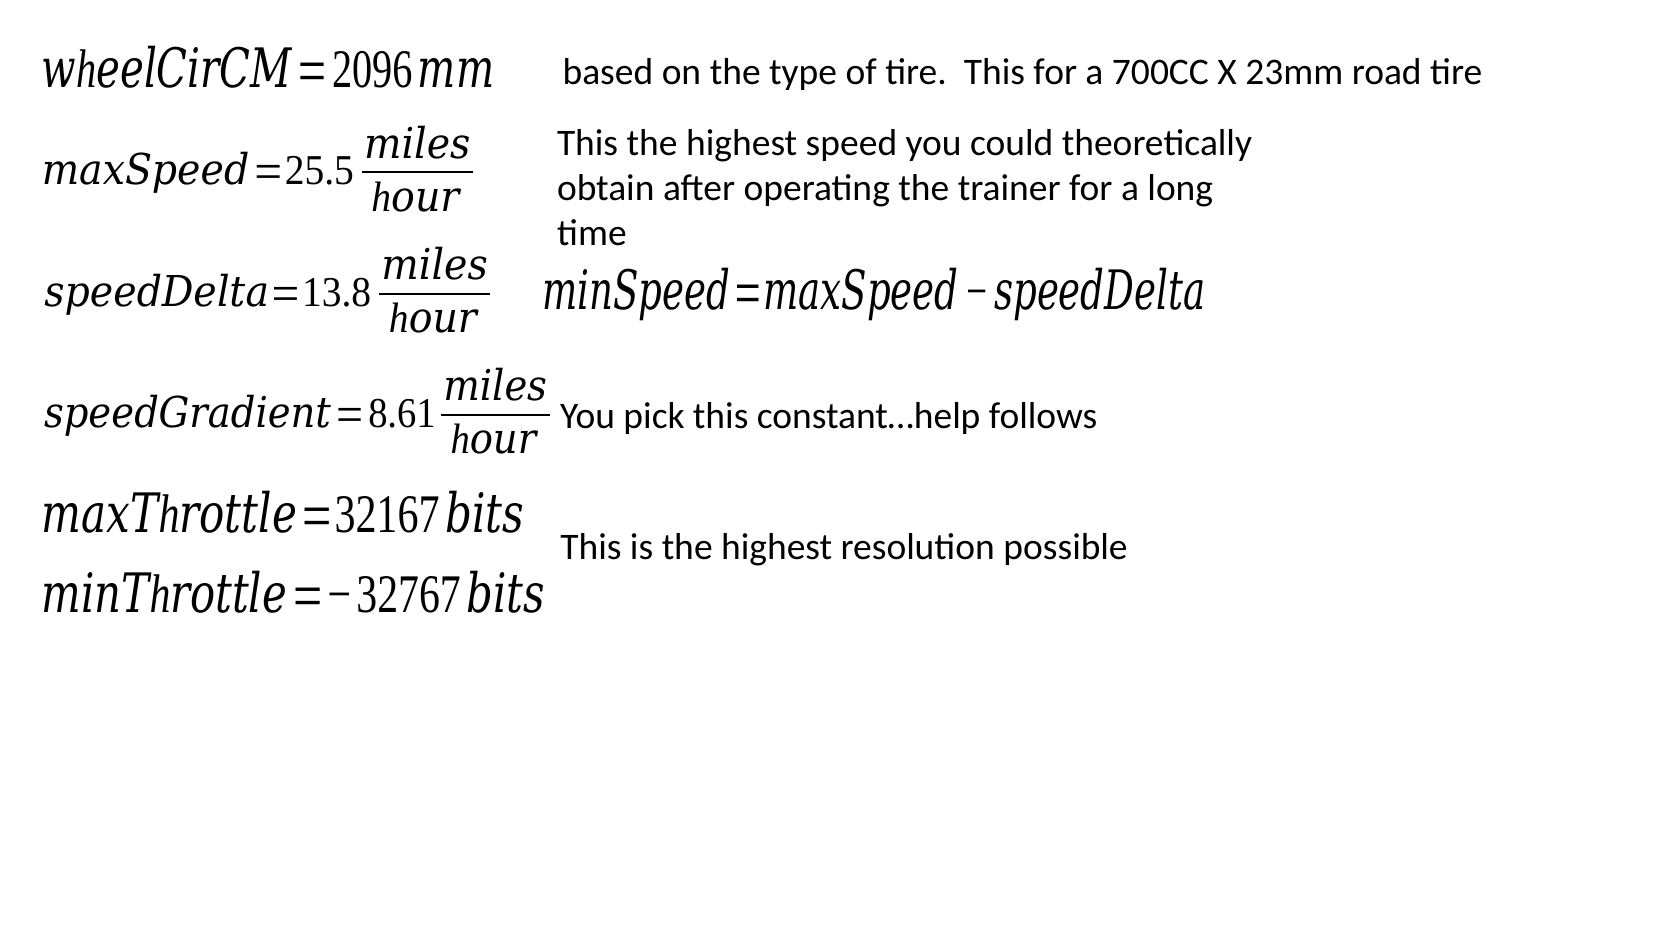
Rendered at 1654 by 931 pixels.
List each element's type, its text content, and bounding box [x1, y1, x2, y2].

text_box You pick this constant…help follows [545, 383, 1113, 444]
text_box This is the highest resolution possible [545, 514, 1144, 575]
text_box This the highest speed you could theoretically obtain after operating the trainer for a long time [542, 110, 1280, 261]
text_box based on the type of tire. This for a 700CC X 23mm road tire [547, 39, 1499, 145]
